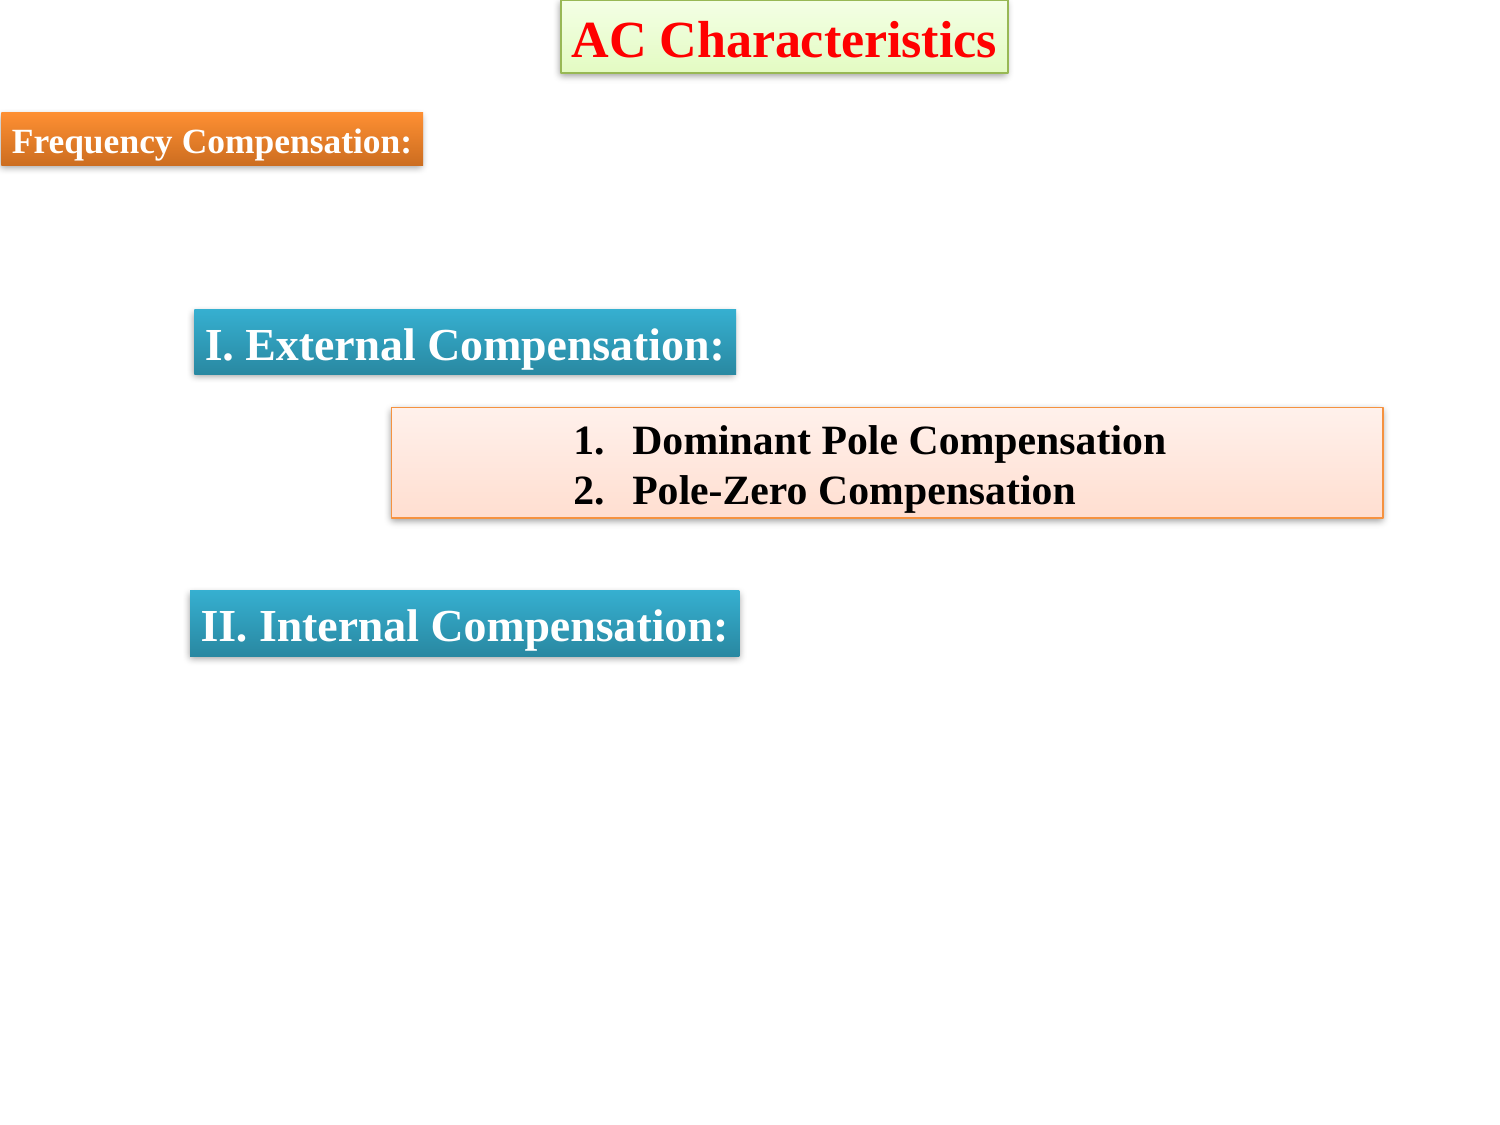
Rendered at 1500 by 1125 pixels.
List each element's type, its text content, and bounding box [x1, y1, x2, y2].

text_box II. Internal Compensation: [190, 590, 740, 657]
text_box I. External Compensation: [194, 309, 737, 375]
text_box AC Characteristics [560, 0, 1009, 74]
text_box Frequency Compensation: [1, 112, 424, 166]
text_box Dominant Pole Compensation Pole-Zero Compensation [391, 407, 1384, 519]
